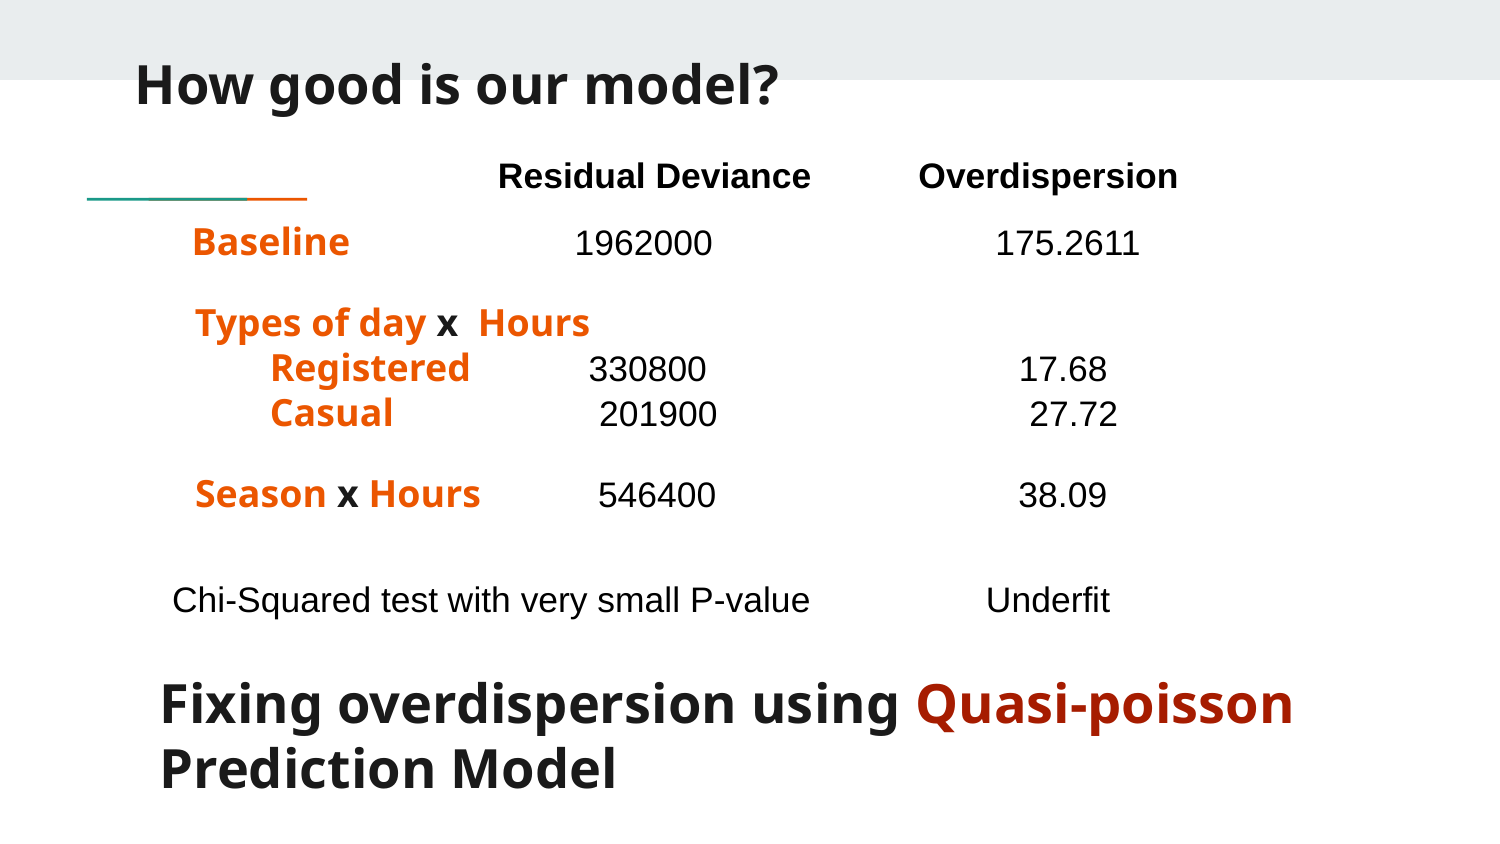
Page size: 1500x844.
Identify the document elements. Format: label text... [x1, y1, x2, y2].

title How good is our model? [119, 34, 1381, 123]
list Chi-Squared test with very small P-value Underfit [157, 556, 1419, 660]
text_box Types of day x Hours Registered 330800 17.68 Casual 201900 27.72 [179, 283, 1190, 383]
text_box Season x Hours 546400 38.09 [179, 455, 1500, 554]
title Fixing overdispersion using Quasi-poisson Prediction Model [144, 654, 1406, 743]
text_box Baseline 1962000 175.2611 [167, 202, 1248, 302]
text_box Residual Deviance Overdispersion [482, 137, 1408, 226]
